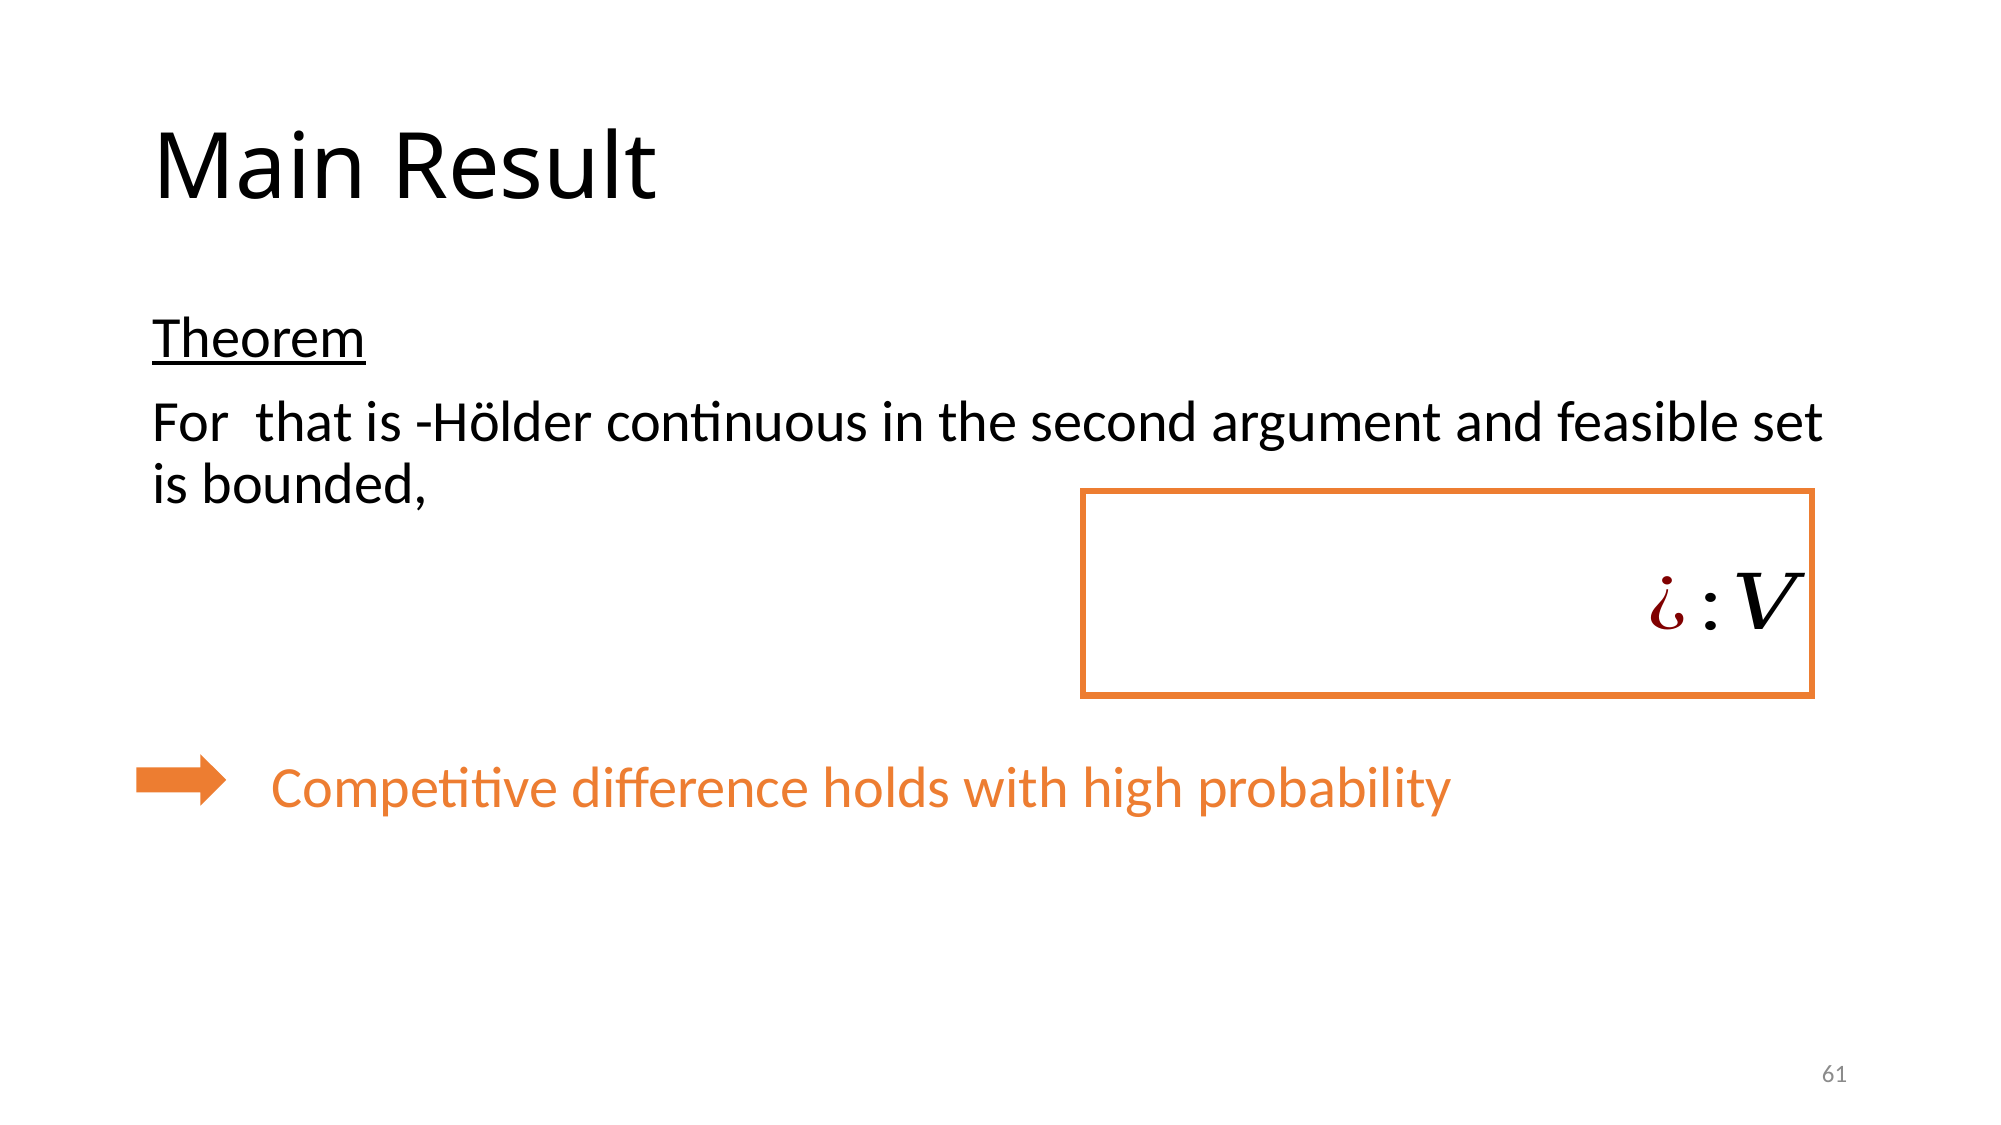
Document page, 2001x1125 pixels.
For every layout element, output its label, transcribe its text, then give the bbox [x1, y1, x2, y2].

slide_number 61 [1412, 1042, 1863, 1103]
text_box Competitive difference holds with high probability [256, 742, 1468, 827]
text_box [1082, 490, 1813, 696]
title Main Result [137, 59, 1863, 278]
text_box [136, 754, 227, 806]
